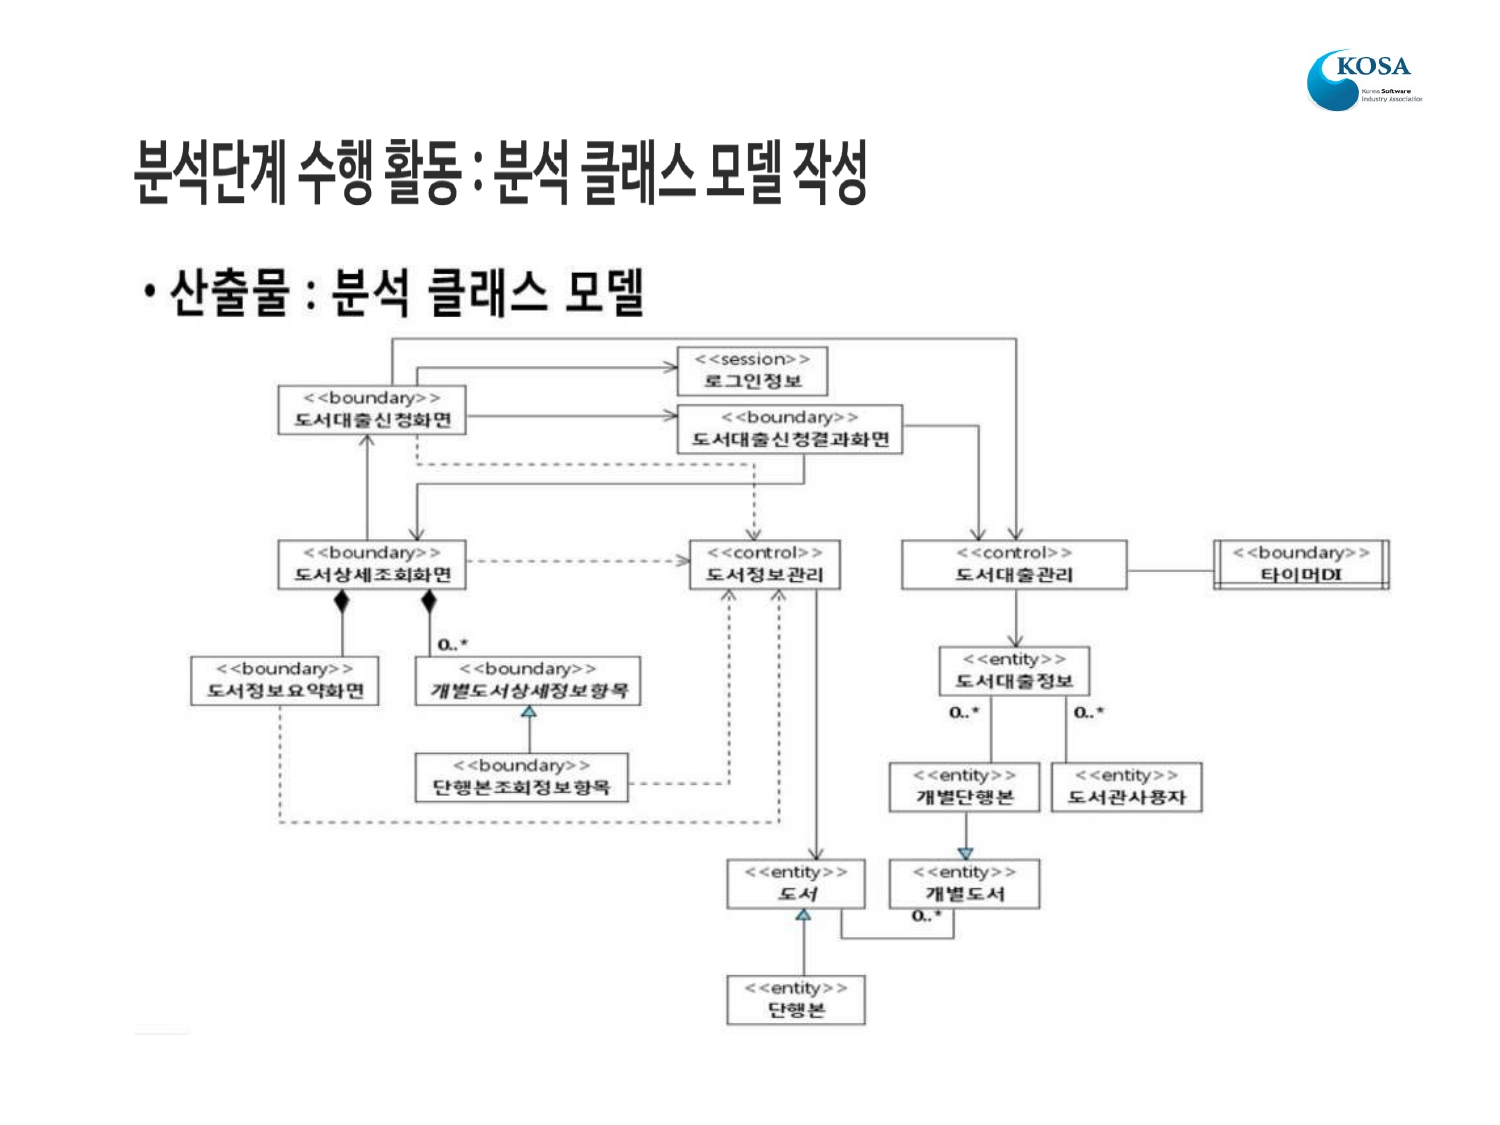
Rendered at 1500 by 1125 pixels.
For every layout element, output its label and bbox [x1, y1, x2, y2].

text_box [134, 265, 1393, 1035]
text_box [134, 139, 866, 206]
picture [1306, 48, 1423, 112]
